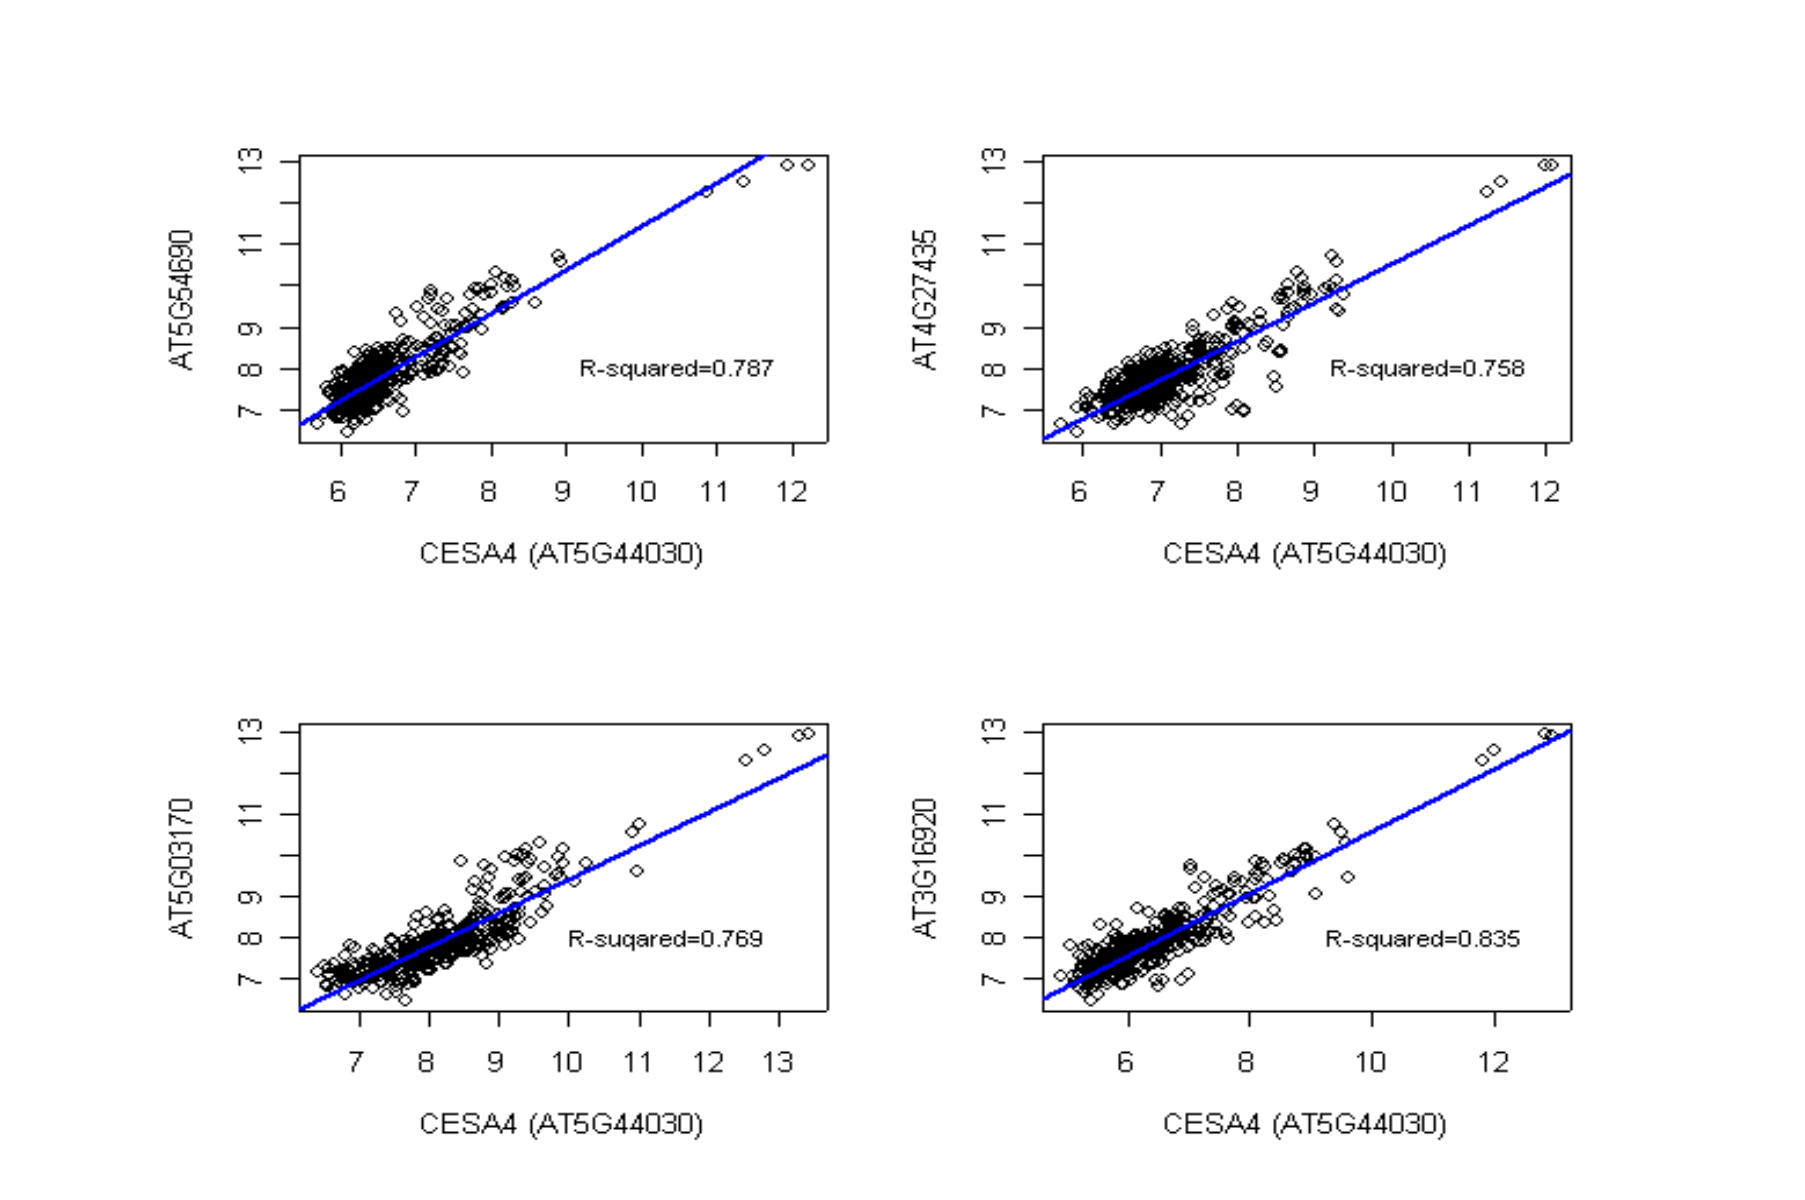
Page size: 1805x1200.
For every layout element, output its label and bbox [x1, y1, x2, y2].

picture [158, 30, 1645, 1169]
